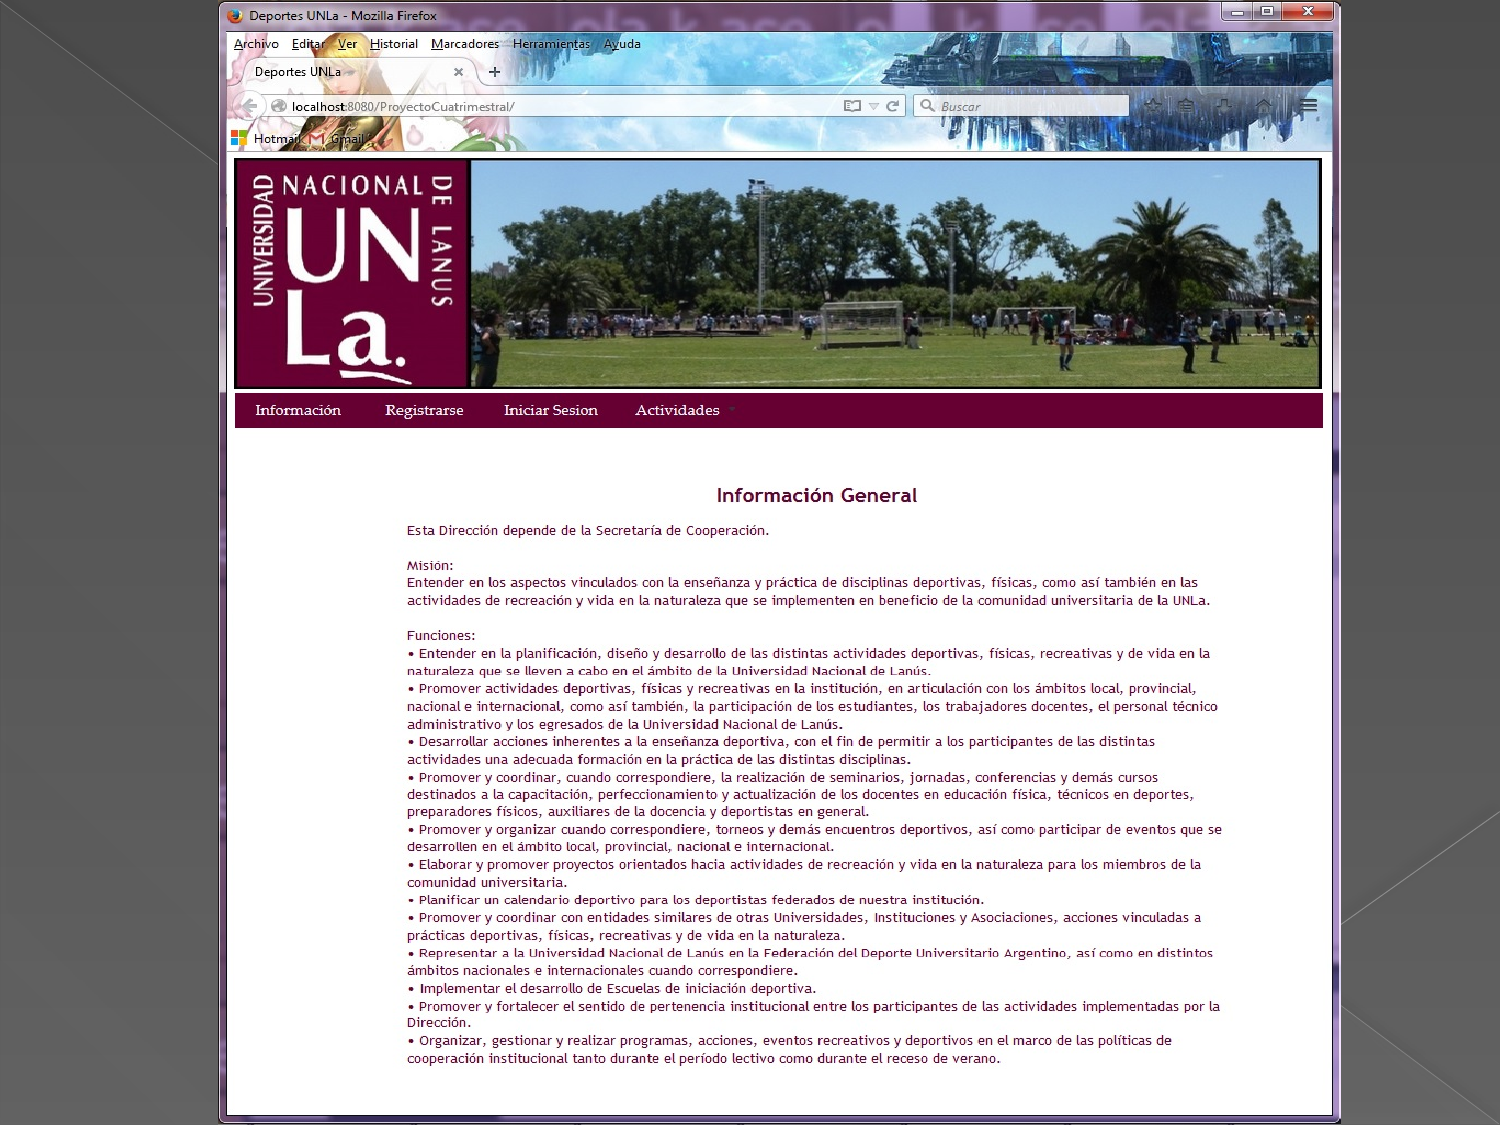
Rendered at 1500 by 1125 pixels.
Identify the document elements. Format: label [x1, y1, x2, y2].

picture [218, 0, 1341, 1125]
